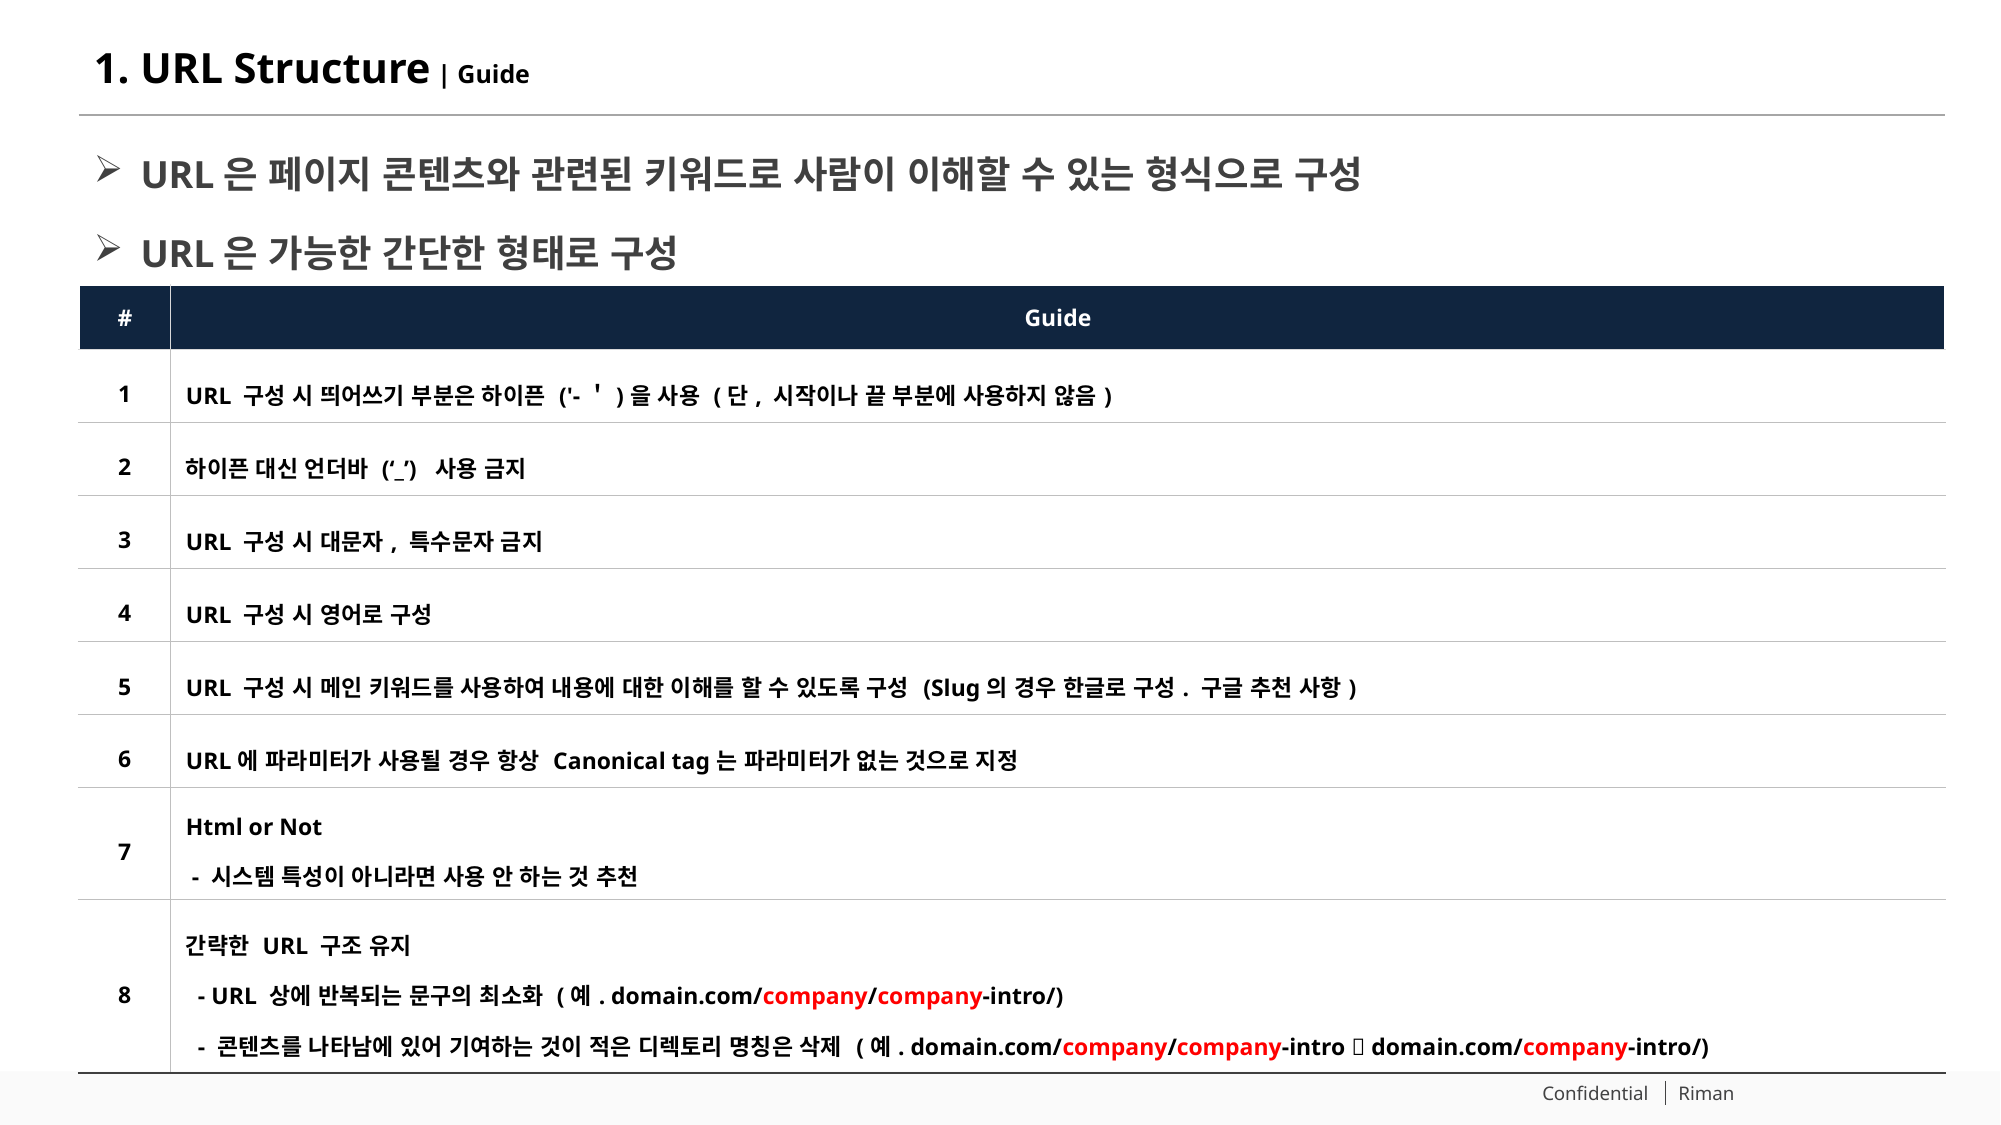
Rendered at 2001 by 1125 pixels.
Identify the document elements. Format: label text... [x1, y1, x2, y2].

table_cell 간략한 URL 구조 유지 - URL 상에 반복되는 문구의 최소화 (예. domain.com/company/company-intro/) - 콘텐츠를 나타남에 있어 기여하는 것이 적은 디렉토리 명칭은 삭제 (예. domain.com/company/company-intro  domain.com/company-intro/) [171, 900, 1944, 1072]
table_cell URL 구성 시 메인 키워드를 사용하여 내용에 대한 이해를 할 수 있도록 구성 (Slug의 경우 한글로 구성. 구글 추천 사항) [171, 642, 1944, 714]
table_header # [80, 286, 170, 349]
table_cell 8 [80, 900, 170, 1072]
table_cell URL 구성 시 영어로 구성 [171, 569, 1944, 641]
table_cell URL에 파라미터가 사용될 경우 항상 Canonical tag는 파라미터가 없는 것으로 지정 [171, 715, 1944, 787]
table_cell URL 구성 시 띄어쓰기 부분은 하이픈 ('-＇)을 사용 (단, 시작이나 끝 부분에 사용하지 않음) [171, 350, 1944, 422]
table_cell 6 [80, 715, 170, 787]
table_cell Html or Not - 시스템 특성이 아니라면 사용 안 하는 것 추천 [171, 788, 1944, 899]
table_cell 2 [80, 423, 170, 495]
table_cell URL 구성 시 대문자, 특수문자 금지 [171, 496, 1944, 568]
table_cell 하이픈 대신 언더바 (‘_’) 사용 금지 [171, 423, 1944, 495]
table_cell 7 [80, 788, 170, 899]
title 1. URL Structure | Guide [78, 32, 1945, 109]
table_cell 5 [80, 642, 170, 714]
table_cell 3 [80, 496, 170, 568]
table_header Guide [171, 286, 1944, 349]
list URL은 페이지 콘텐츠와 관련된 키워드로 사람이 이해할 수 있는 형식으로 구성 URL은 가능한 간단한 형태로 구성 [78, 129, 1945, 284]
table_cell 1 [80, 350, 170, 422]
table_cell 4 [80, 569, 170, 641]
